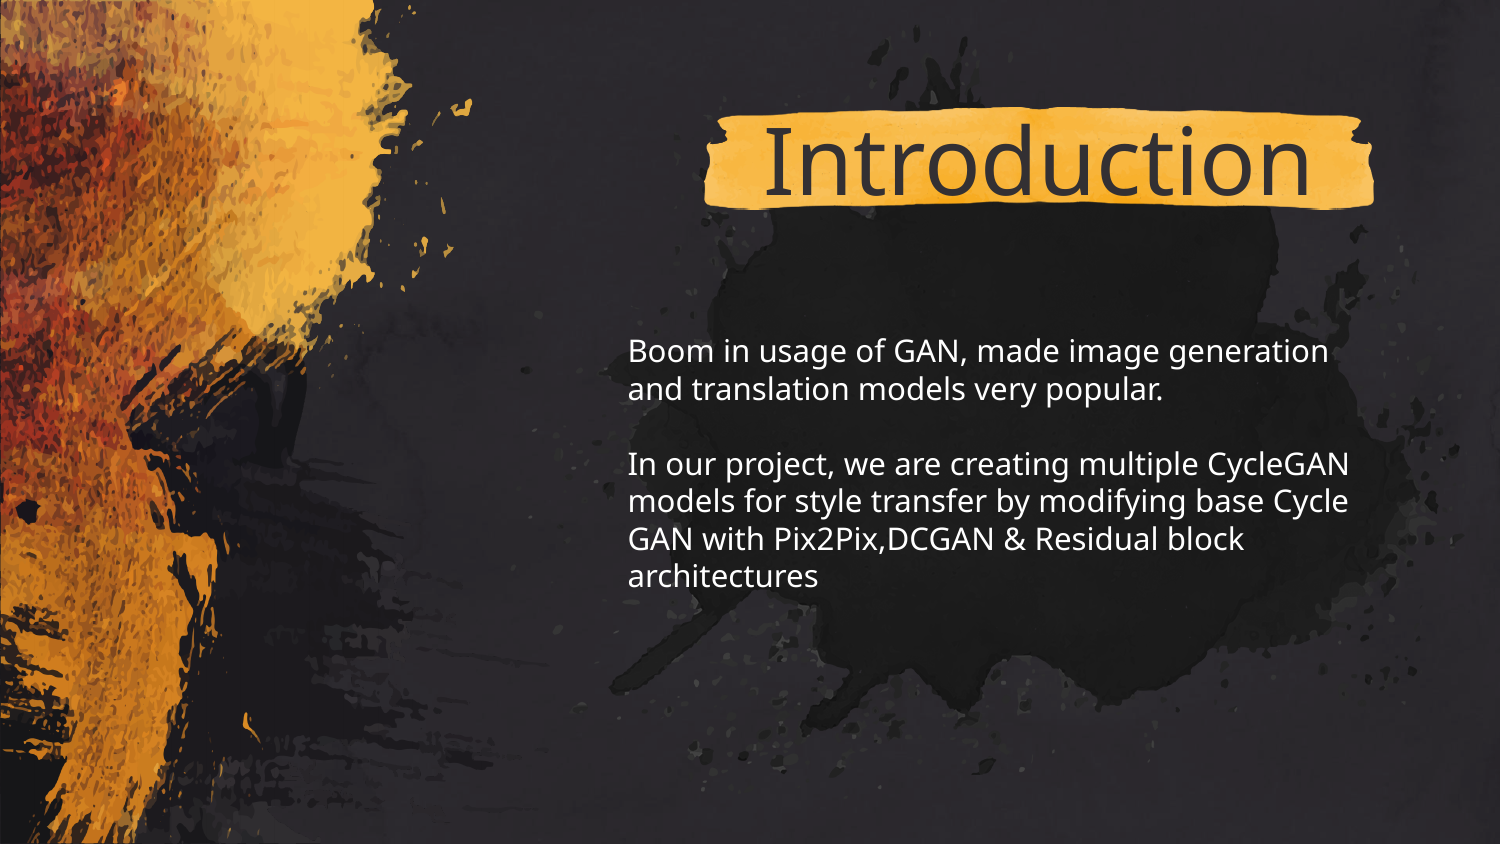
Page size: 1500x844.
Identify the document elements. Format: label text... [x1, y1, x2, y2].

picture [0, 0, 1500, 844]
subtitle Boom in usage of GAN, made image generation and translation models very popular. In our project, we are creating multiple CycleGAN models for style transfer by modifying base Cycle GAN with Pix2Pix,DCGAN & Residual block architectures [612, 203, 1374, 723]
title Introduction [704, 100, 1374, 106]
